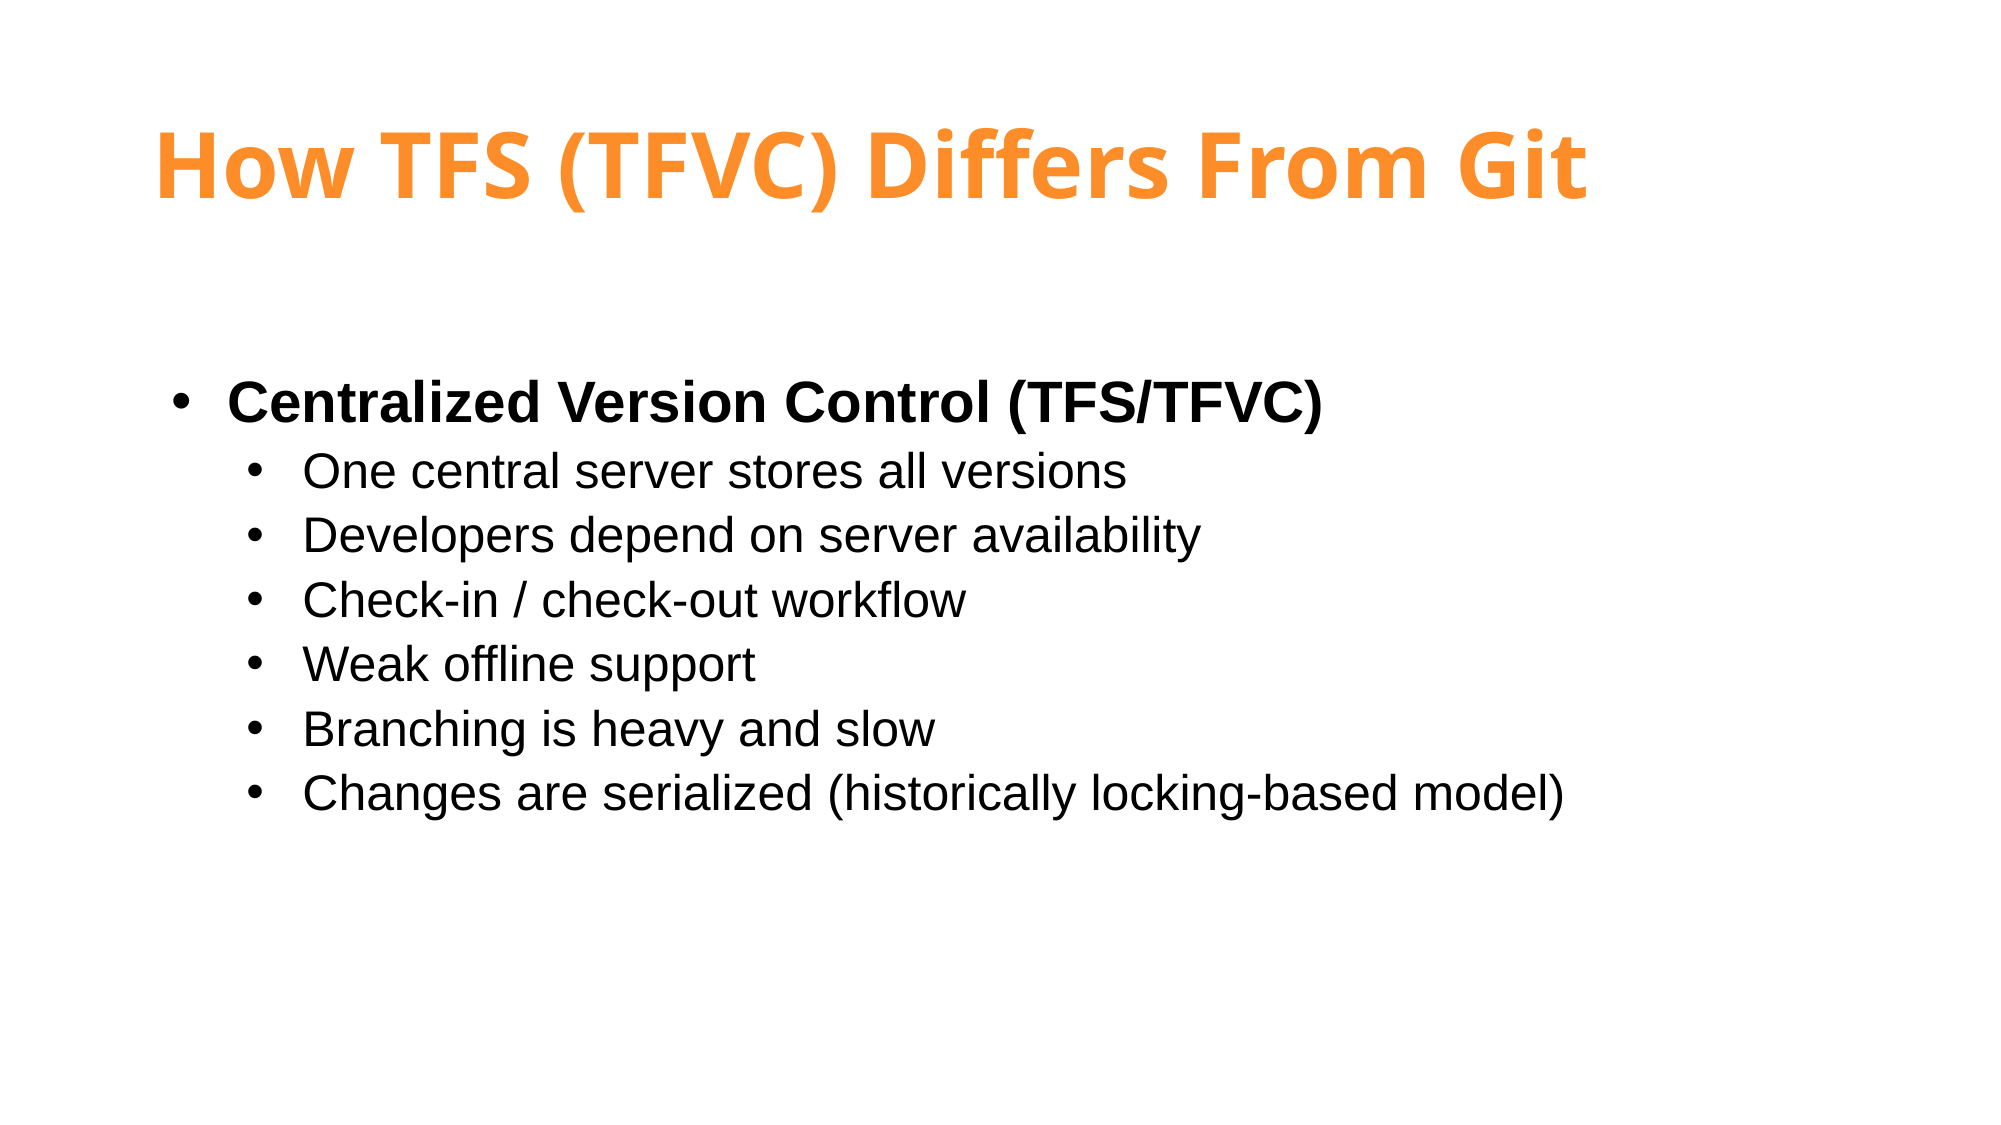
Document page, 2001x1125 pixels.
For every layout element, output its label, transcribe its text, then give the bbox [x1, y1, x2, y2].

list Centralized Version Control (TFS/TFVC) One central server stores all versions Developers depend on server availability Check-in / check-out workflow Weak offline support Branching is heavy and slow Changes are serialized (historically locking-based model) [137, 364, 1863, 1014]
title How TFS (TFVC) Differs From Git [137, 59, 1863, 278]
